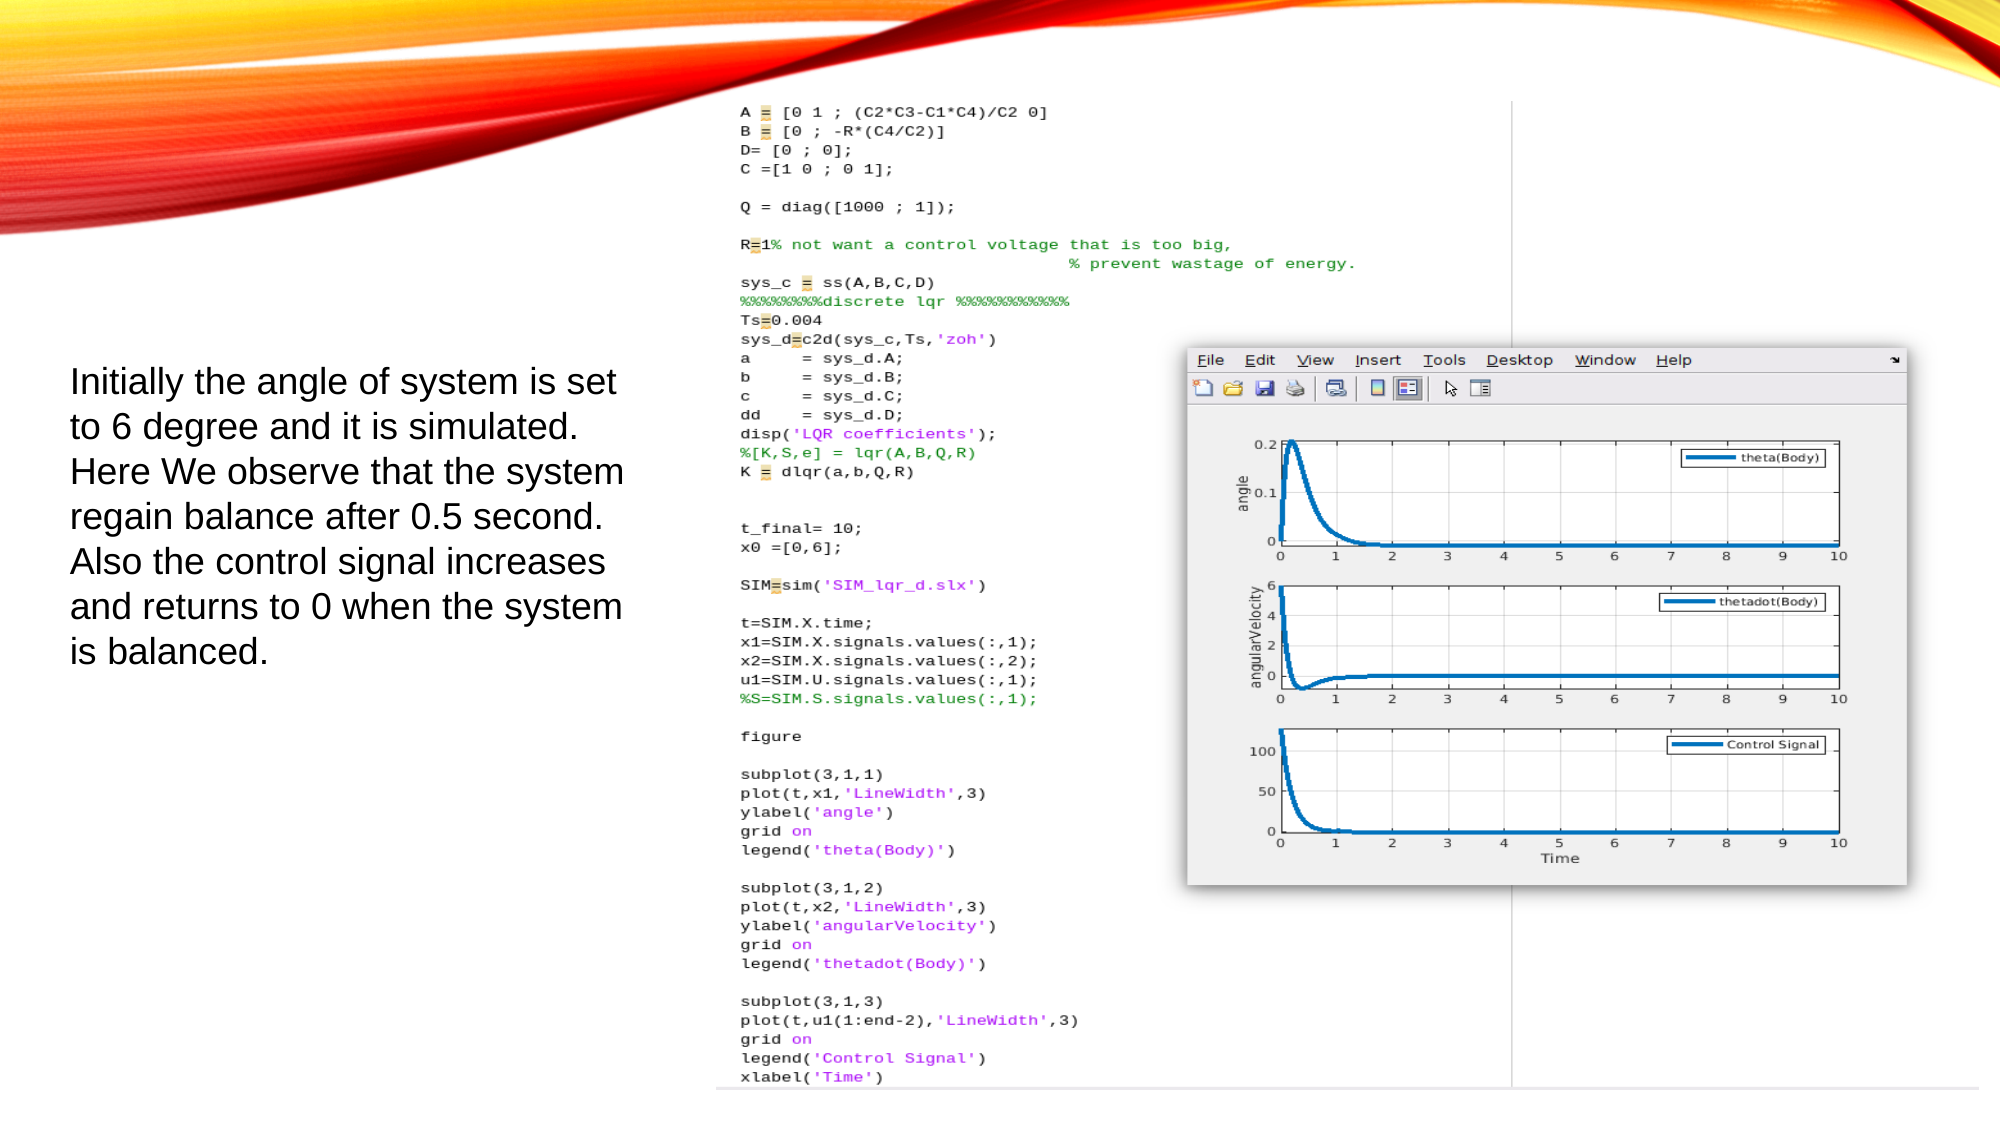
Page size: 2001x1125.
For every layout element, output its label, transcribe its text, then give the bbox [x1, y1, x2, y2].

picture [0, 0, 2000, 1091]
text_box Initially the angle of system is set to 6 degree and it is simulated. Here We observe that the system regain balance after 0.5 second. Also the control signal increases and returns to 0 when the system is balanced. [54, 349, 671, 680]
